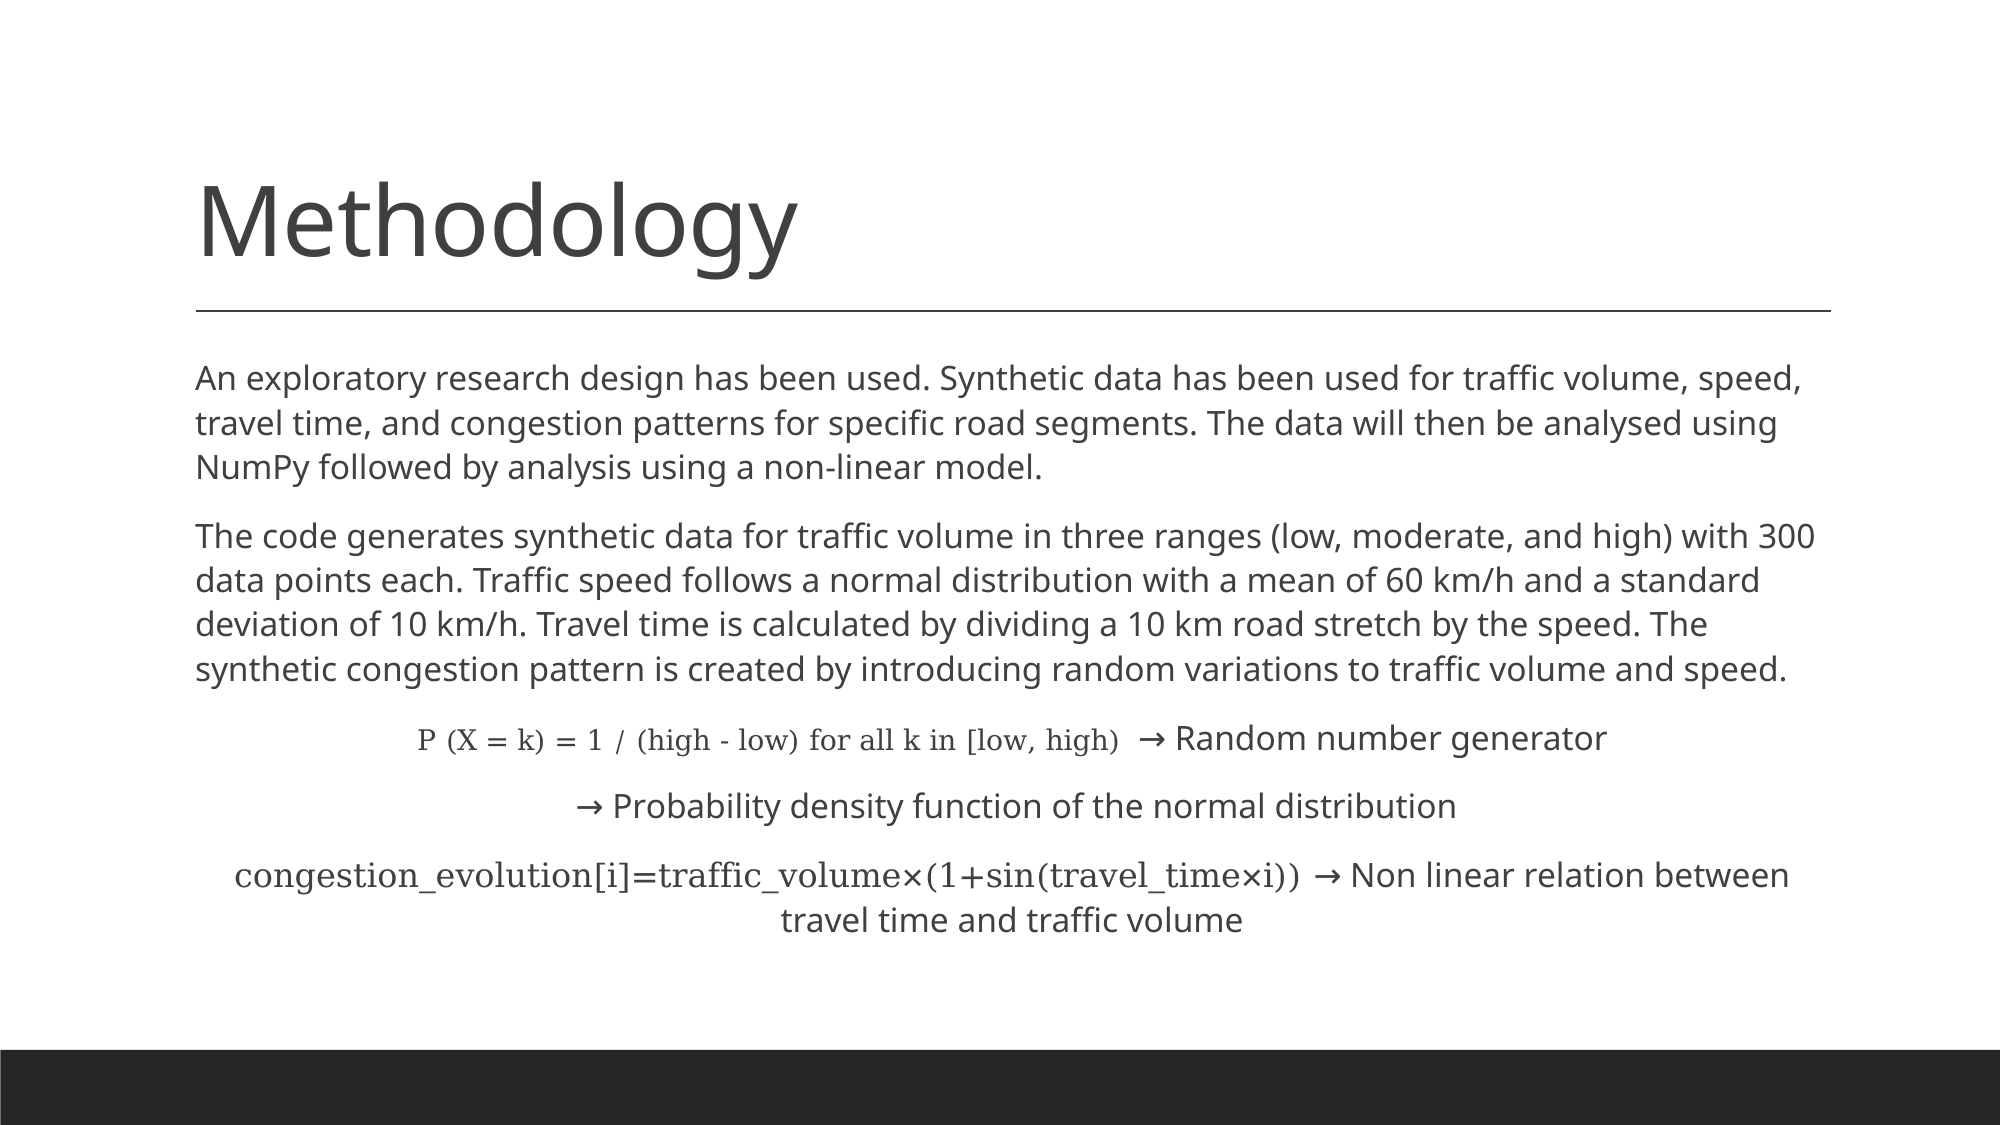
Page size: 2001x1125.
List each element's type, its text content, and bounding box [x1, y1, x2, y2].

title Methodology [180, 47, 1830, 285]
